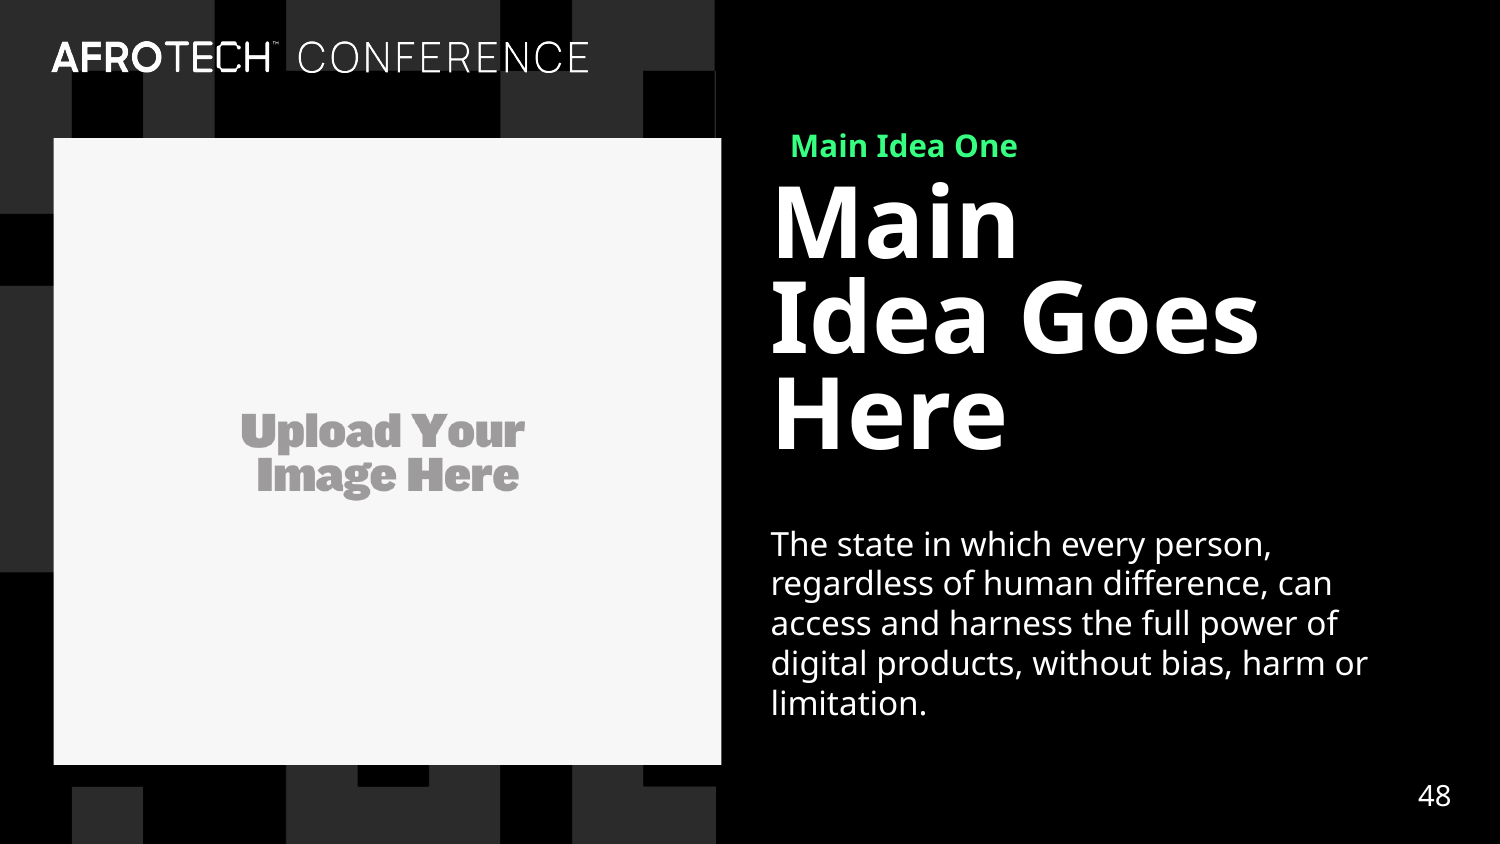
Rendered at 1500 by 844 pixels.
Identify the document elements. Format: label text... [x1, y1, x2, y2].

picture [0, 0, 722, 844]
slide_number 48 [1389, 764, 1480, 830]
text_box The state in which every person, regardless of human difference, can access and harness the full power of digital products, without bias, harm or limitation. [759, 517, 1412, 763]
text_box Main Idea Goes Here [759, 175, 1313, 475]
text_box Main Idea One [775, 105, 1268, 179]
